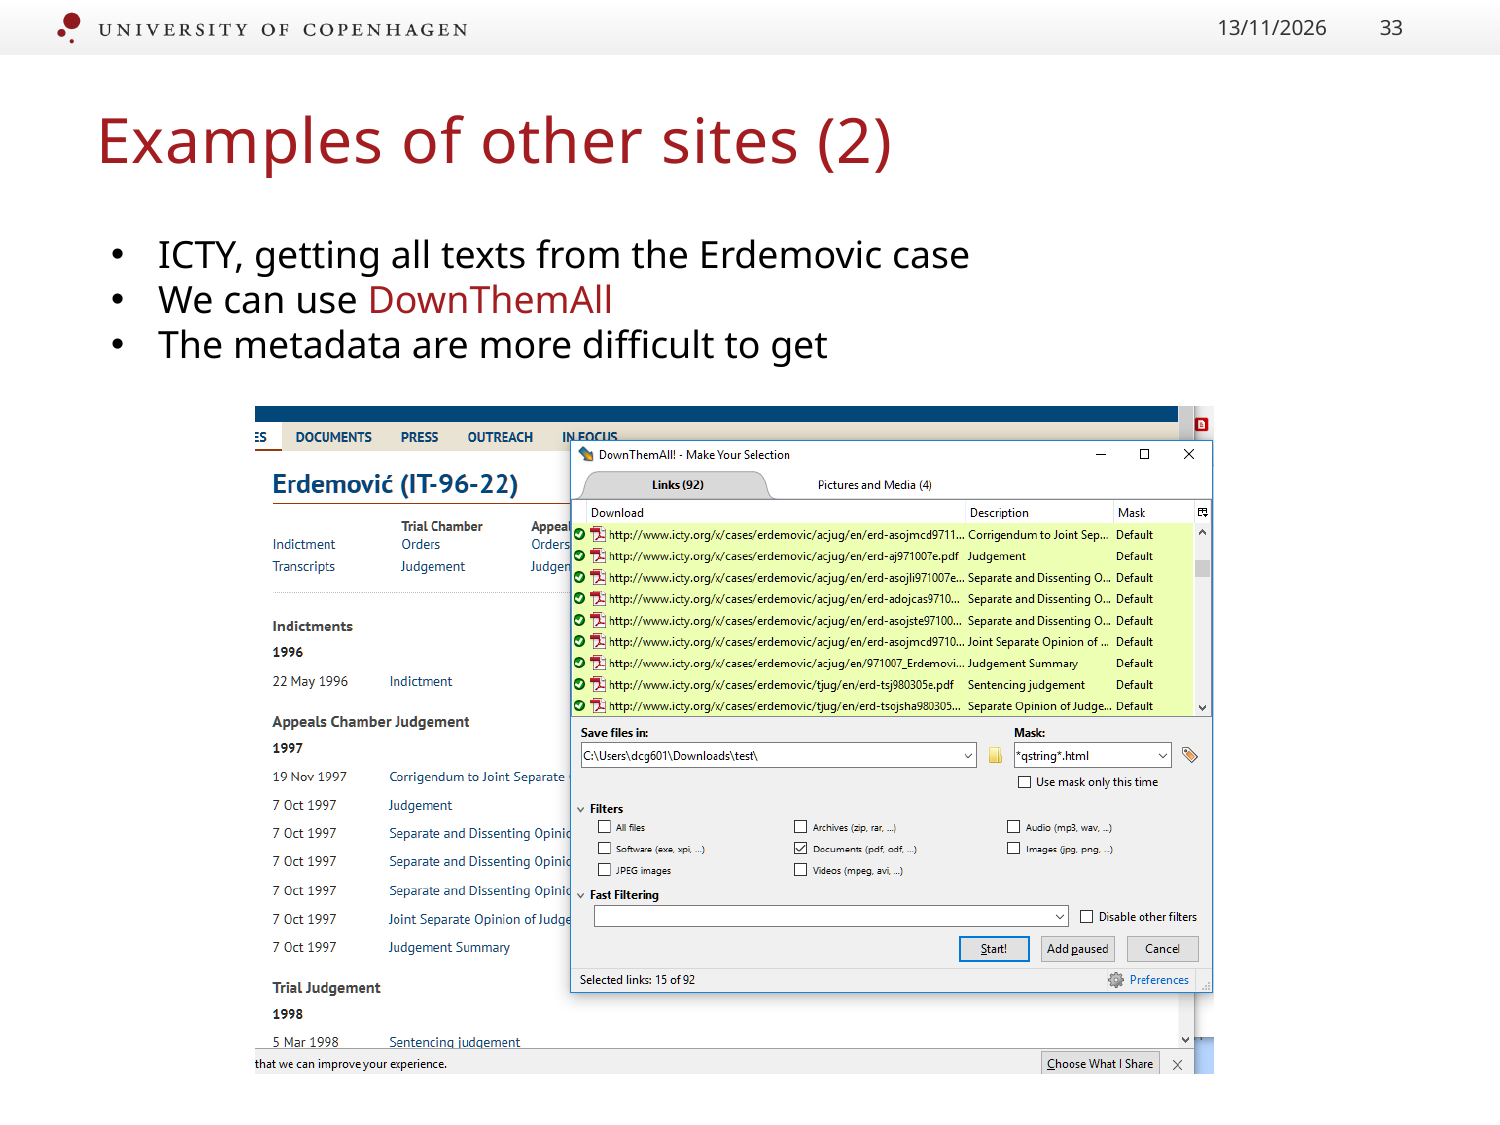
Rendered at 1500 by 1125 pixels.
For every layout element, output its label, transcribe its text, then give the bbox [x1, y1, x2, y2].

picture [92, 15, 475, 42]
slide_number 33 [1341, 14, 1404, 43]
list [255, 406, 1214, 1074]
title Examples of other sites (2) [96, 101, 1404, 244]
text_box ICTY, getting all texts from the Erdemovic case We can use DownThemAll The metadata are more difficult to get [96, 223, 1373, 374]
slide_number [1193, 14, 1327, 43]
